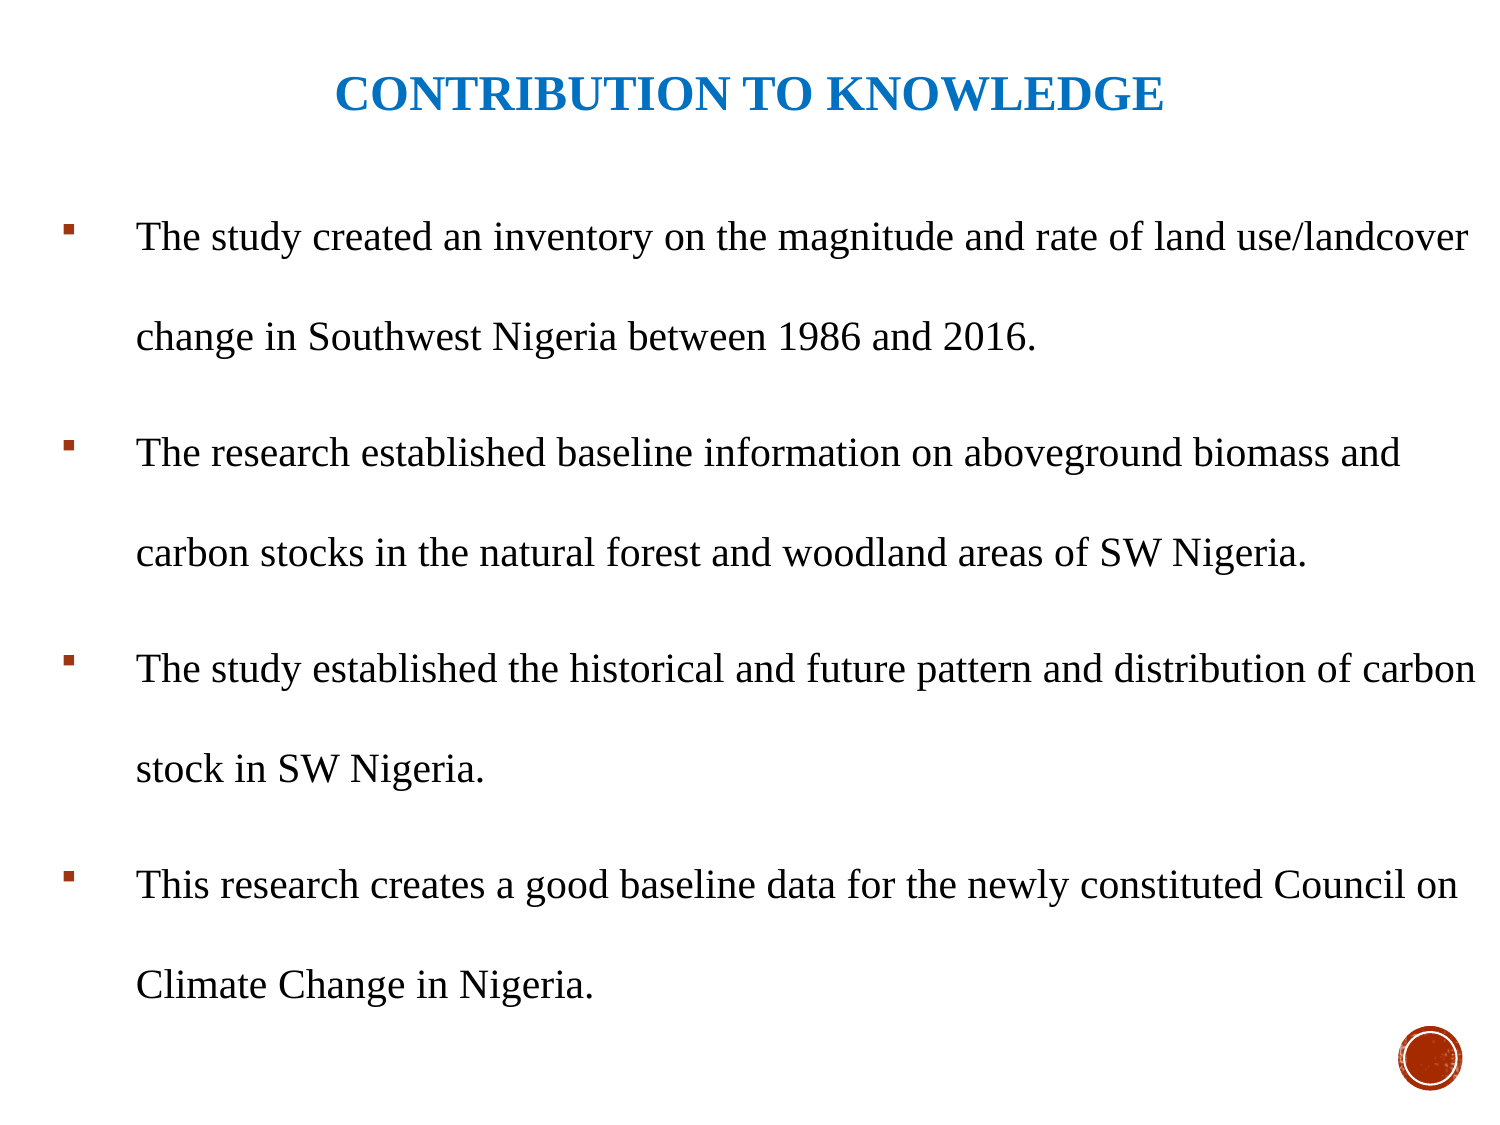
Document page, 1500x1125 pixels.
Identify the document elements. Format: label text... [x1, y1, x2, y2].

list The study created an inventory on the magnitude and rate of land use/landcover change in Southwest Nigeria between 1986 and 2016. The research established baseline information on aboveground biomass and carbon stocks in the natural forest and woodland areas of SW Nigeria. The study established the historical and future pattern and distribution of carbon stock in SW Nigeria. This research creates a good baseline data for the newly constituted Council on Climate Change in Nigeria. [45, 151, 1500, 713]
title Contribution to Knowledge [230, 56, 1270, 132]
